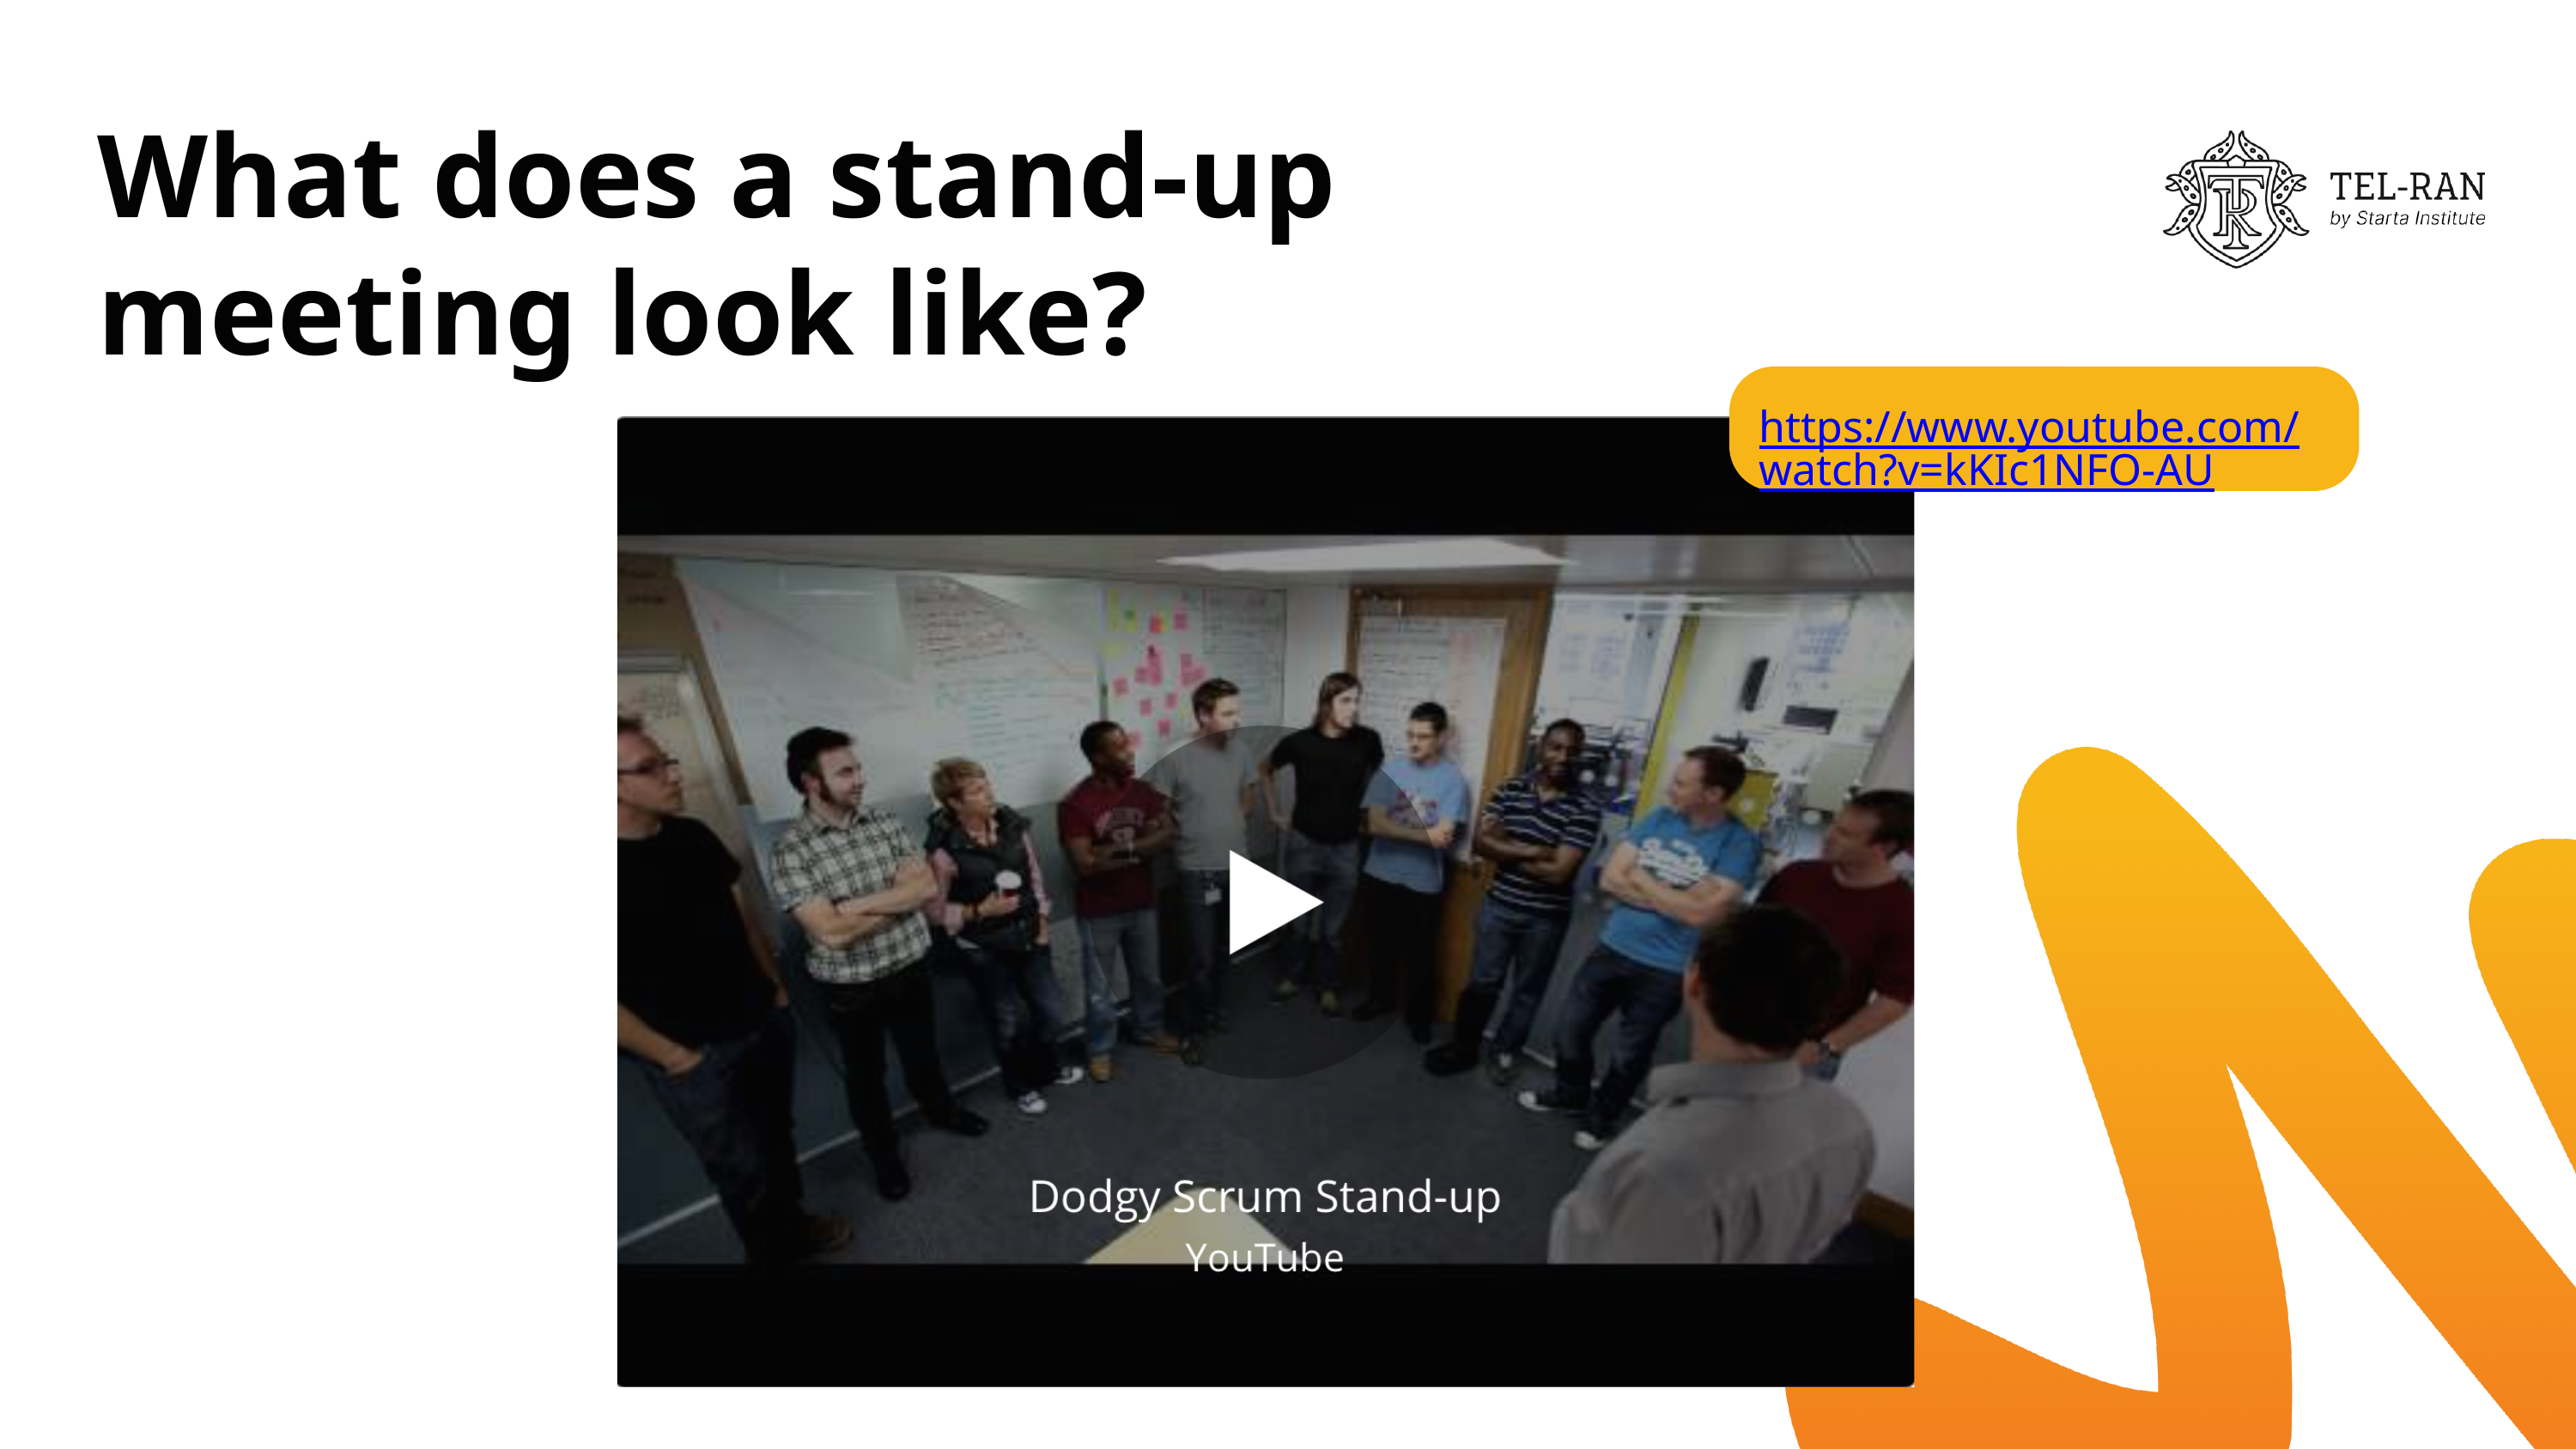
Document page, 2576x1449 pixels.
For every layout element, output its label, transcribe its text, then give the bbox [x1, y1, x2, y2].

picture [2163, 130, 2485, 269]
text_box What does a stand-up meeting look like? [97, 103, 2111, 379]
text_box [1728, 355, 2360, 502]
picture [617, 407, 2576, 1449]
